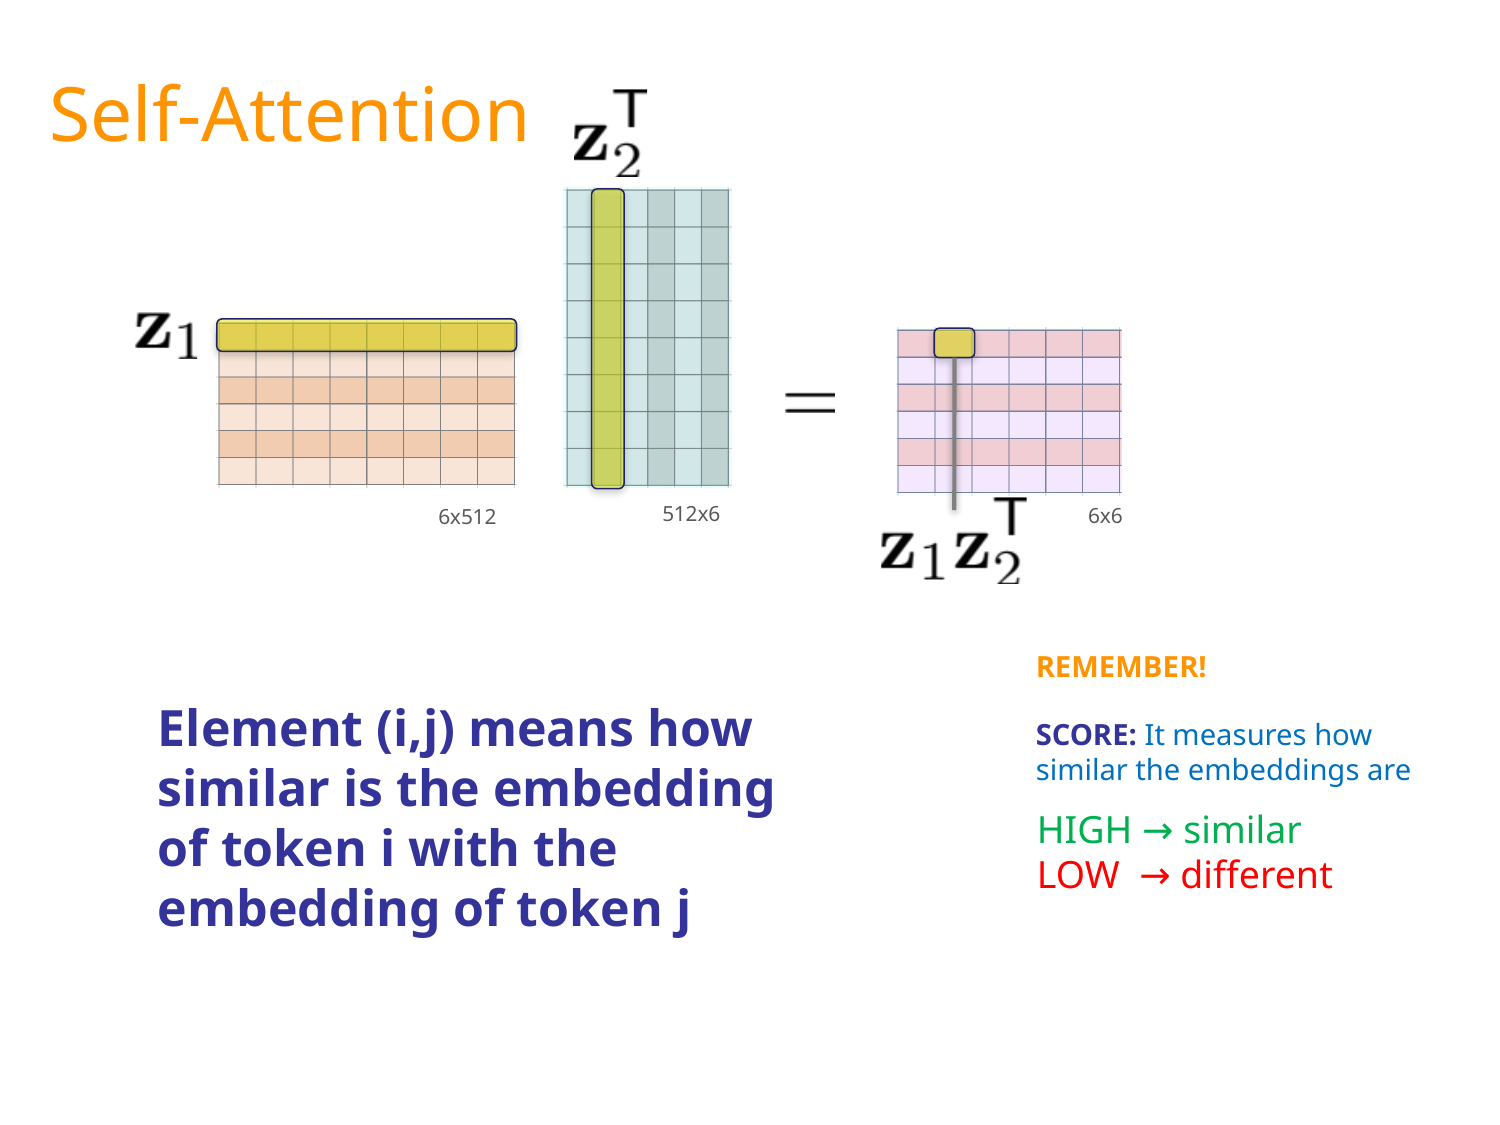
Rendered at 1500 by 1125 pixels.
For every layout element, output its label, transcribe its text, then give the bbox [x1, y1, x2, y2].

text_box Element (i,j) means how similar is the embedding of token i with the embedding of token j [143, 688, 826, 944]
text_box HIGH → similar LOW → different [1022, 798, 1431, 939]
picture [895, 326, 1122, 496]
picture [648, 253, 836, 423]
text_box REMEMBER! [1021, 641, 1430, 691]
title Self-Attention [34, 16, 1385, 205]
picture [216, 253, 573, 488]
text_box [573, 88, 648, 489]
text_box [880, 327, 1027, 585]
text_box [134, 310, 517, 360]
text_box 6x512 [418, 496, 517, 537]
text_box 6x6 [1056, 495, 1155, 536]
text_box SCORE: It measures how similar the embeddings are [1021, 709, 1430, 794]
text_box 512x6 [642, 493, 741, 534]
